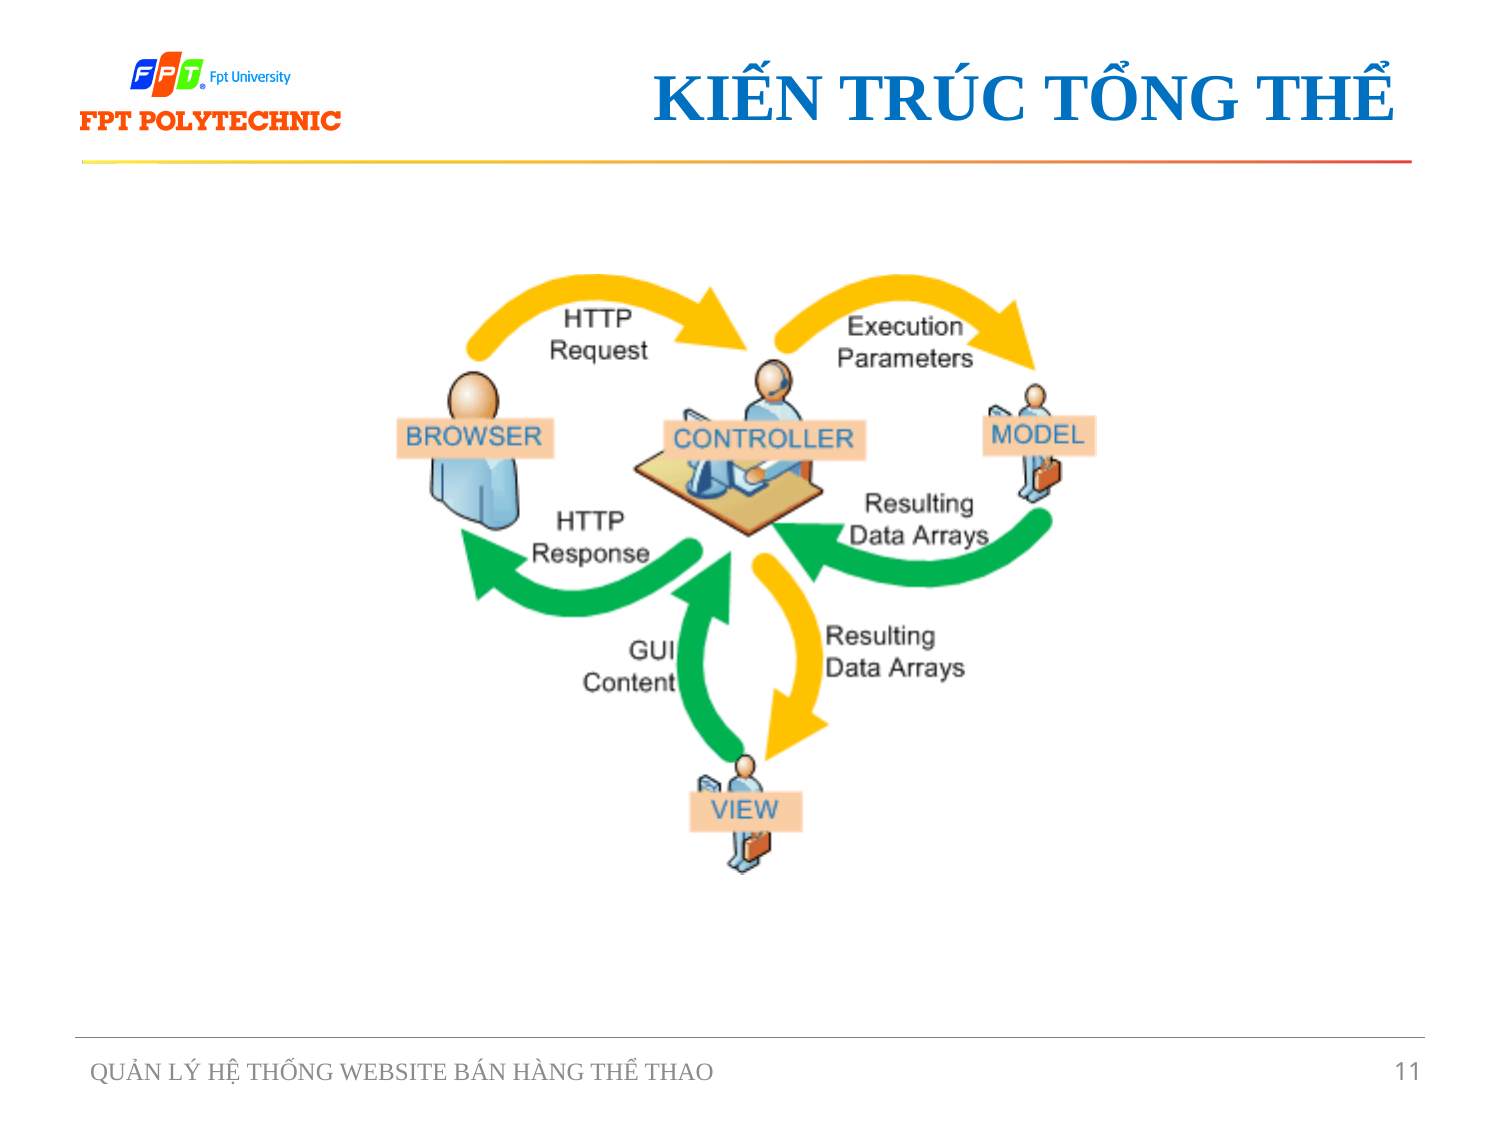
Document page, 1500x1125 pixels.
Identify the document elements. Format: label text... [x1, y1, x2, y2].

title KIẾN TRÚC TỔNG THỂ [80, 24, 1413, 163]
slide_number 11 [1087, 1042, 1438, 1103]
picture [0, 0, 1500, 876]
footer QUẢN LÝ HỆ THỐNG WEBSITE BÁN HÀNG THỂ THAO [75, 1040, 1075, 1100]
